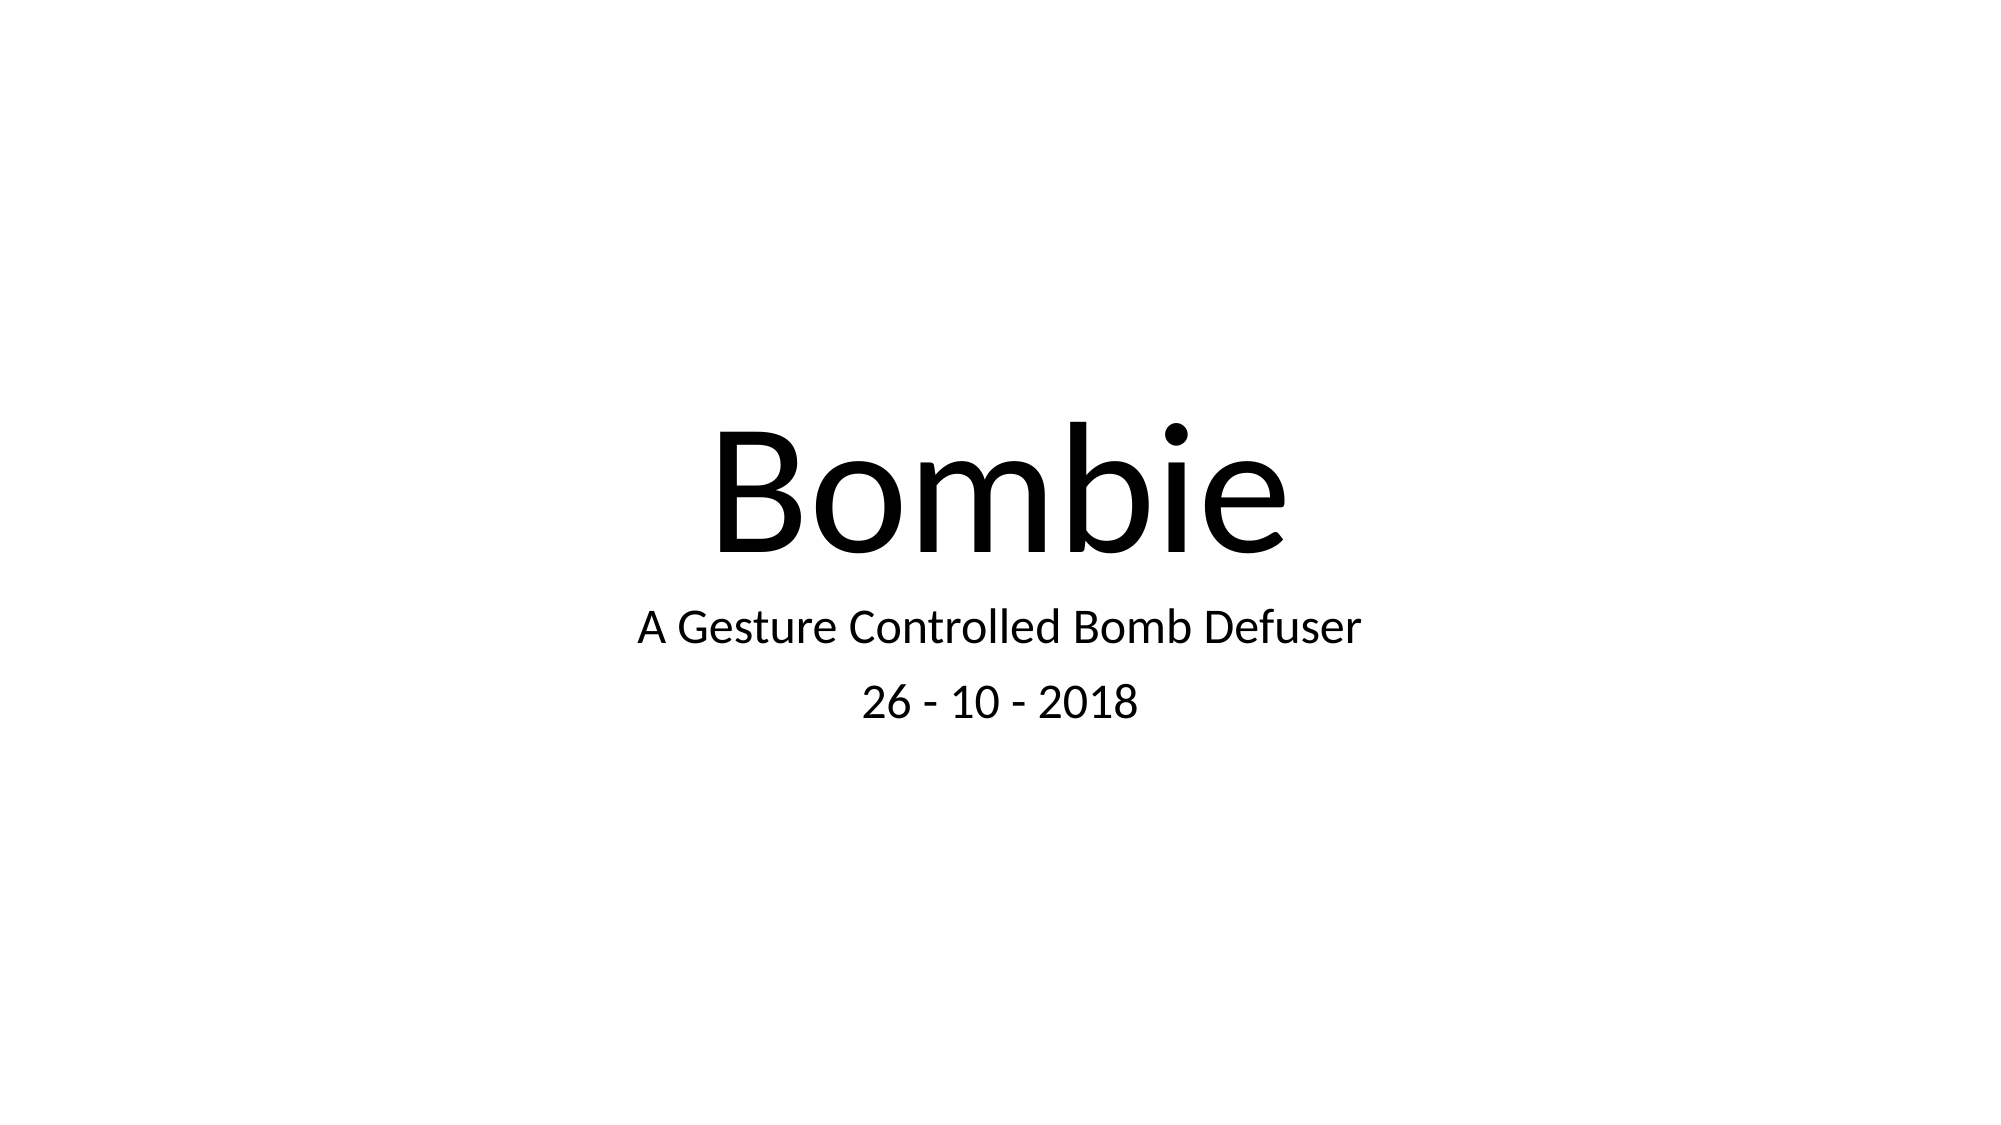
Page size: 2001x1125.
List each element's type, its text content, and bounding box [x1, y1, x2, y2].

subtitle A Gesture Controlled Bomb Defuser 26 - 10 - 2018 [249, 601, 1750, 865]
title Bombie [249, 385, 1750, 601]
